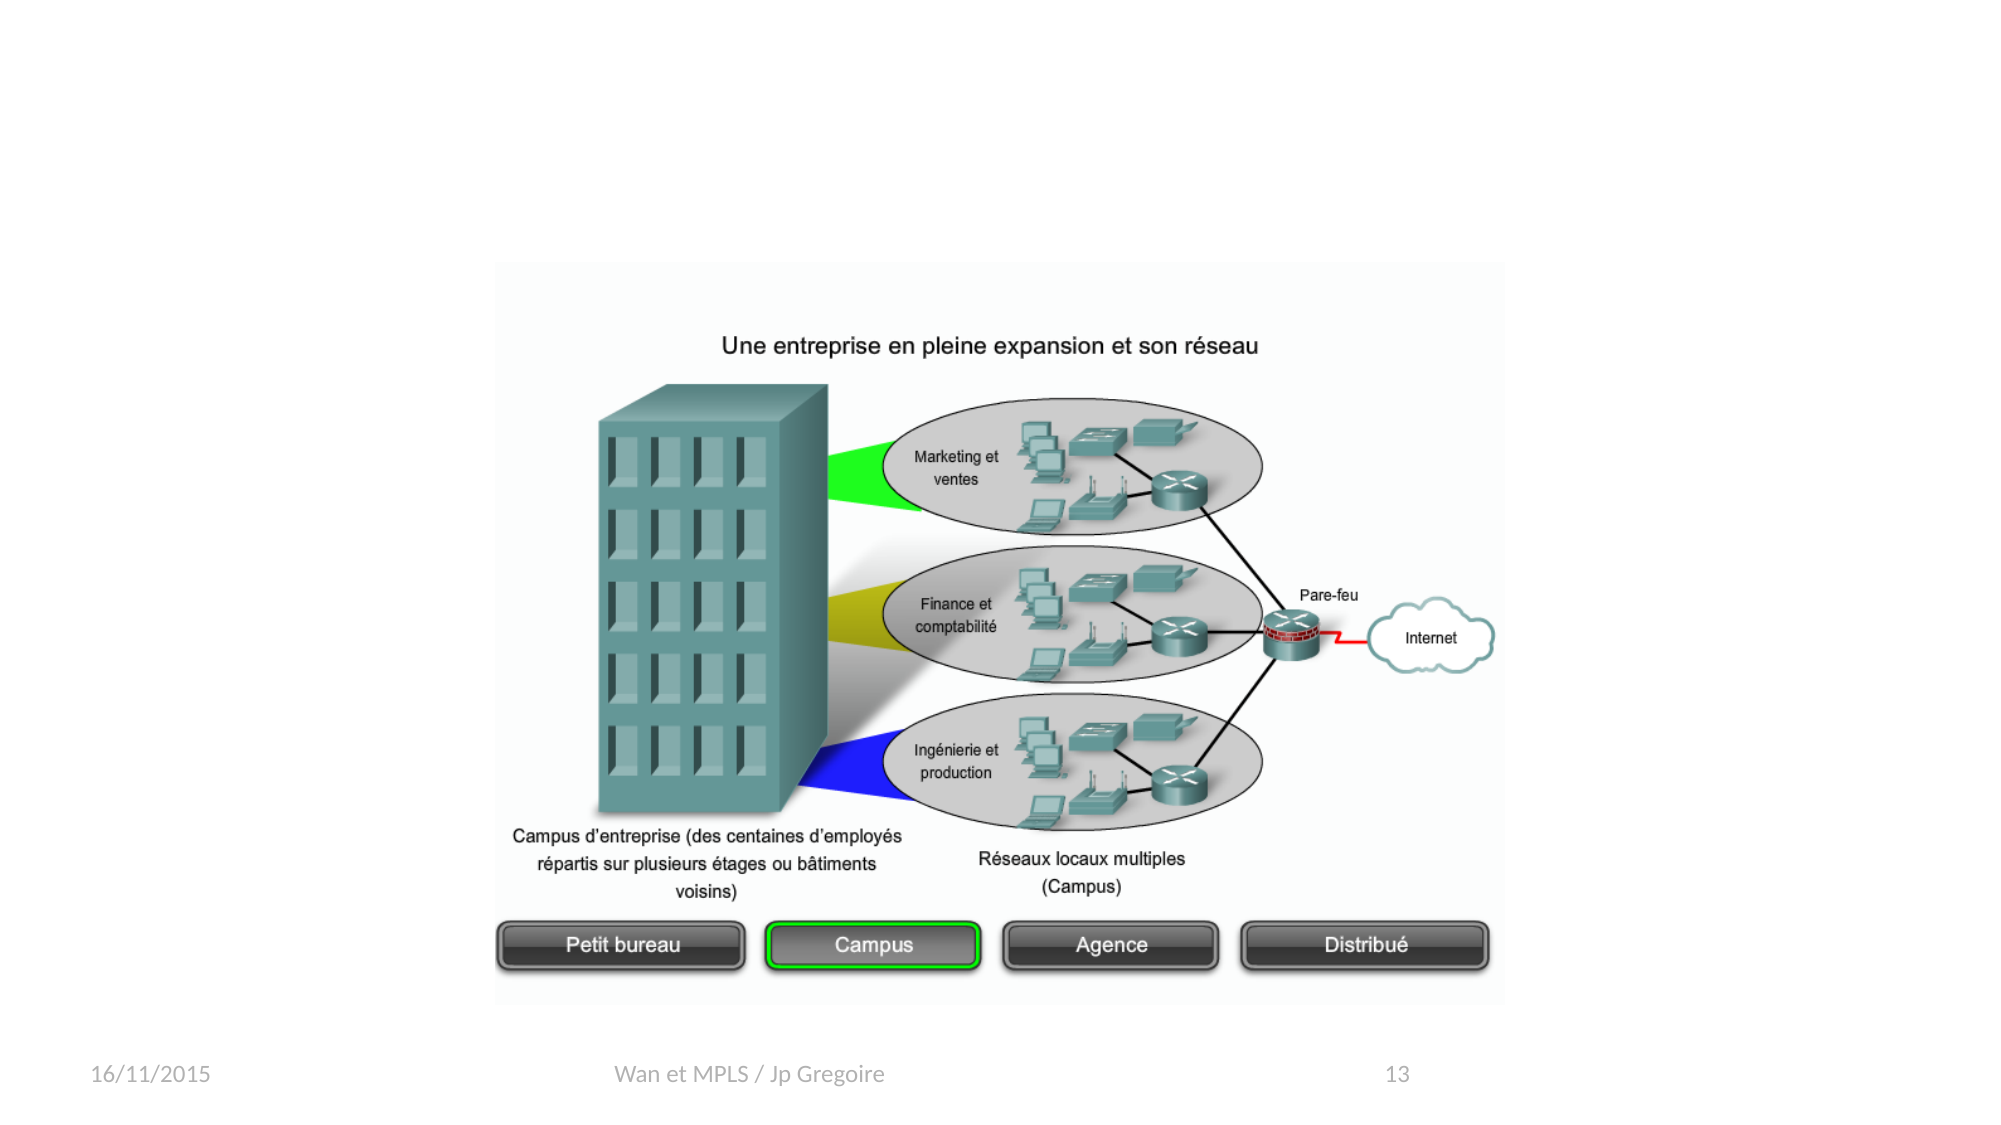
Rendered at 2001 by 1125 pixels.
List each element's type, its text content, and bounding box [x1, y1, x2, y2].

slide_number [75, 1042, 425, 1103]
footer Wan et MPLS / Jp Gregoire [512, 1042, 988, 1103]
slide_number 13 [1074, 1042, 1425, 1103]
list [495, 262, 1505, 1005]
